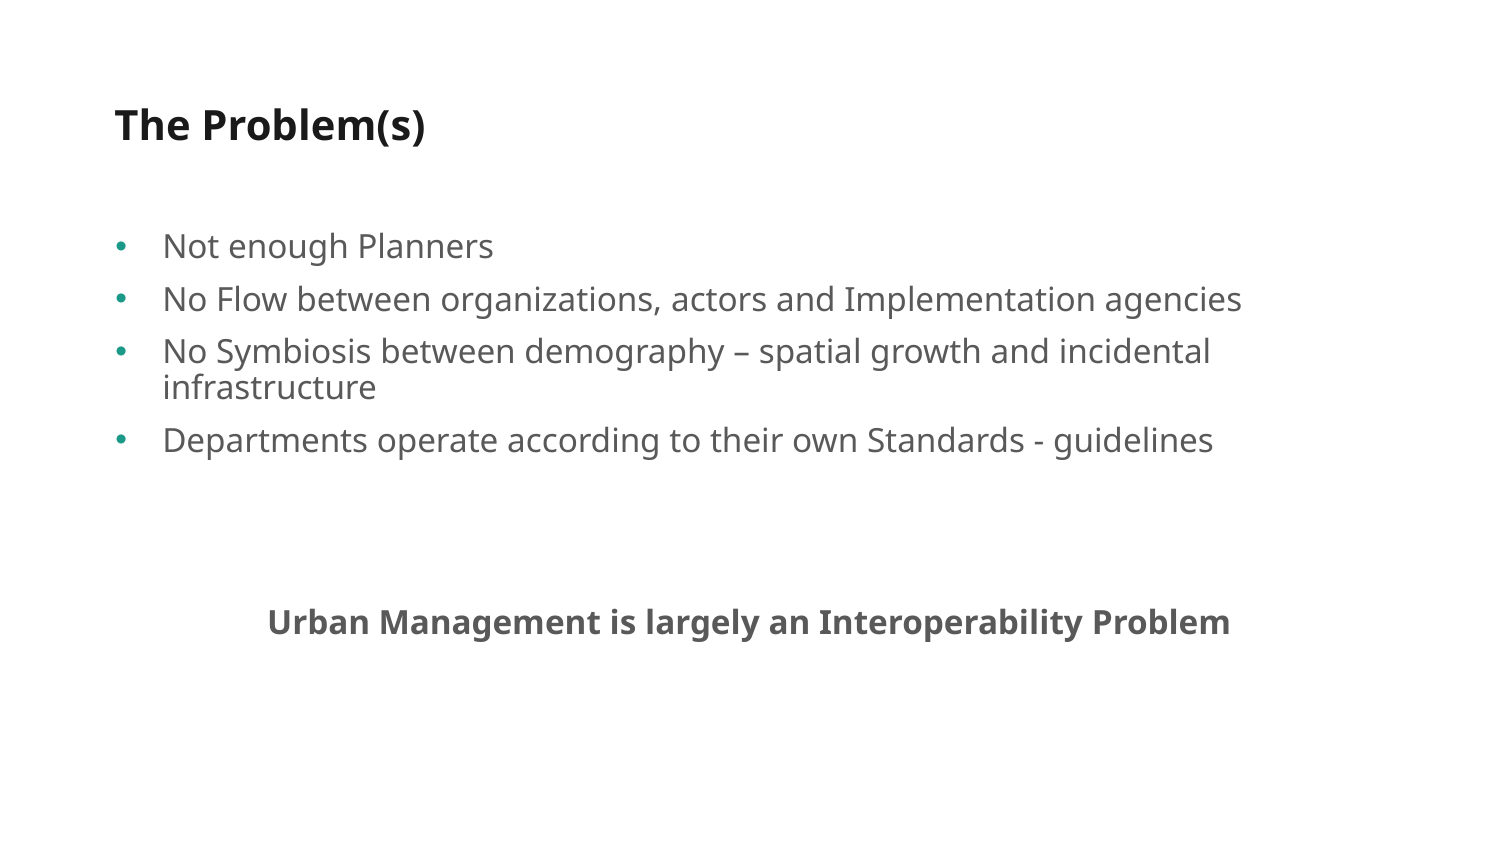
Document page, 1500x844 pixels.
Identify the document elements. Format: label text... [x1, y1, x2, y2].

list Not enough Planners No Flow between organizations, actors and Implementation agencies No Symbiosis between demography – spatial growth and incidental infrastructure Departments operate according to their own Standards - guidelines Urban Management is largely an Interoperability Problem [103, 224, 1397, 760]
title The Problem(s) [103, 44, 1397, 208]
